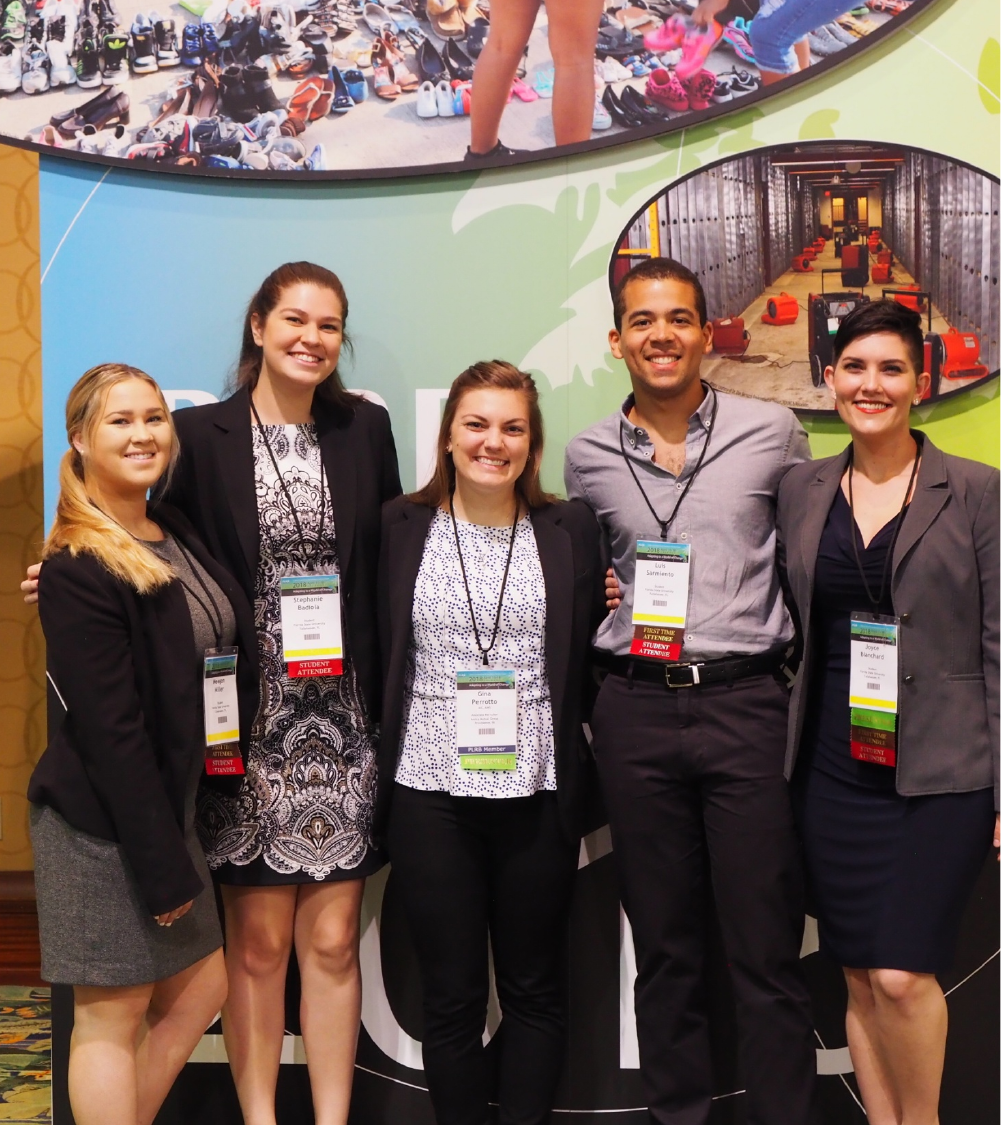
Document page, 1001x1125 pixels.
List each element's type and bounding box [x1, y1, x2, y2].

list [0, 0, 1001, 1125]
